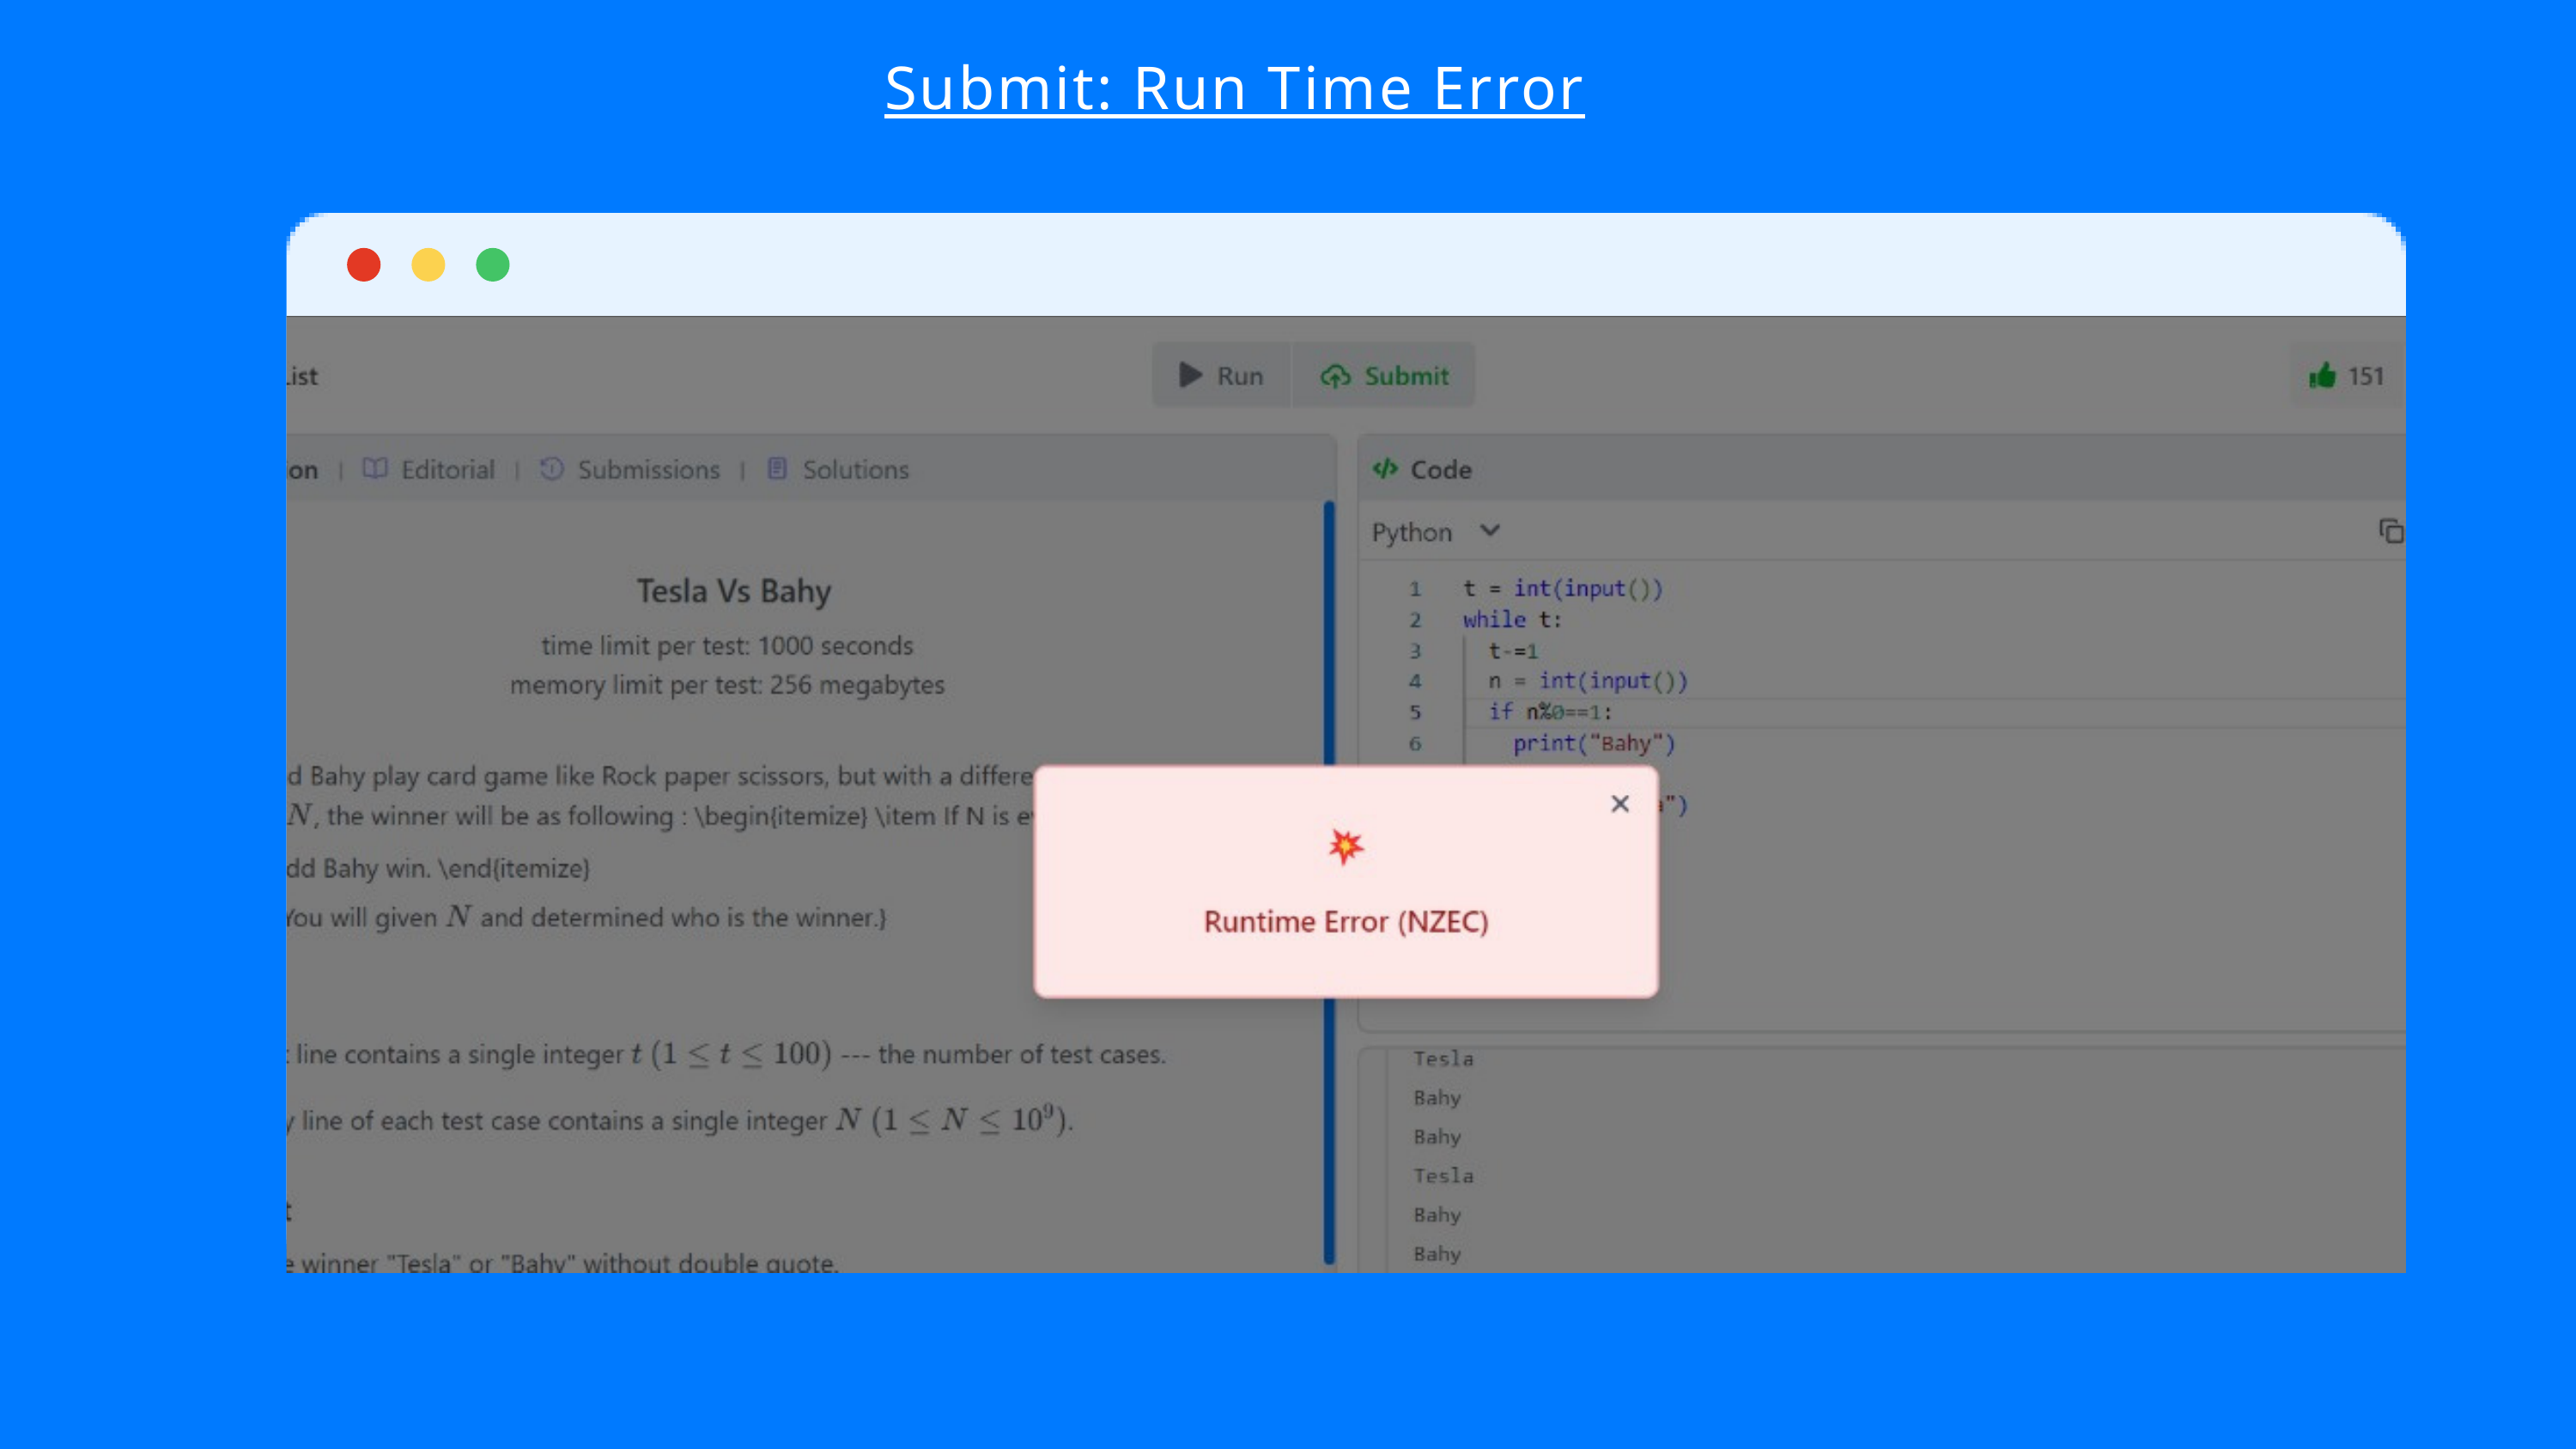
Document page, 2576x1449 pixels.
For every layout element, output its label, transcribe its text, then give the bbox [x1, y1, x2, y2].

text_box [476, 247, 510, 282]
text_box [286, 316, 2406, 1273]
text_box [346, 247, 381, 282]
text_box [286, 213, 2406, 316]
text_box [411, 247, 446, 282]
text_box Submit: Run Time Error [884, 50, 1692, 122]
